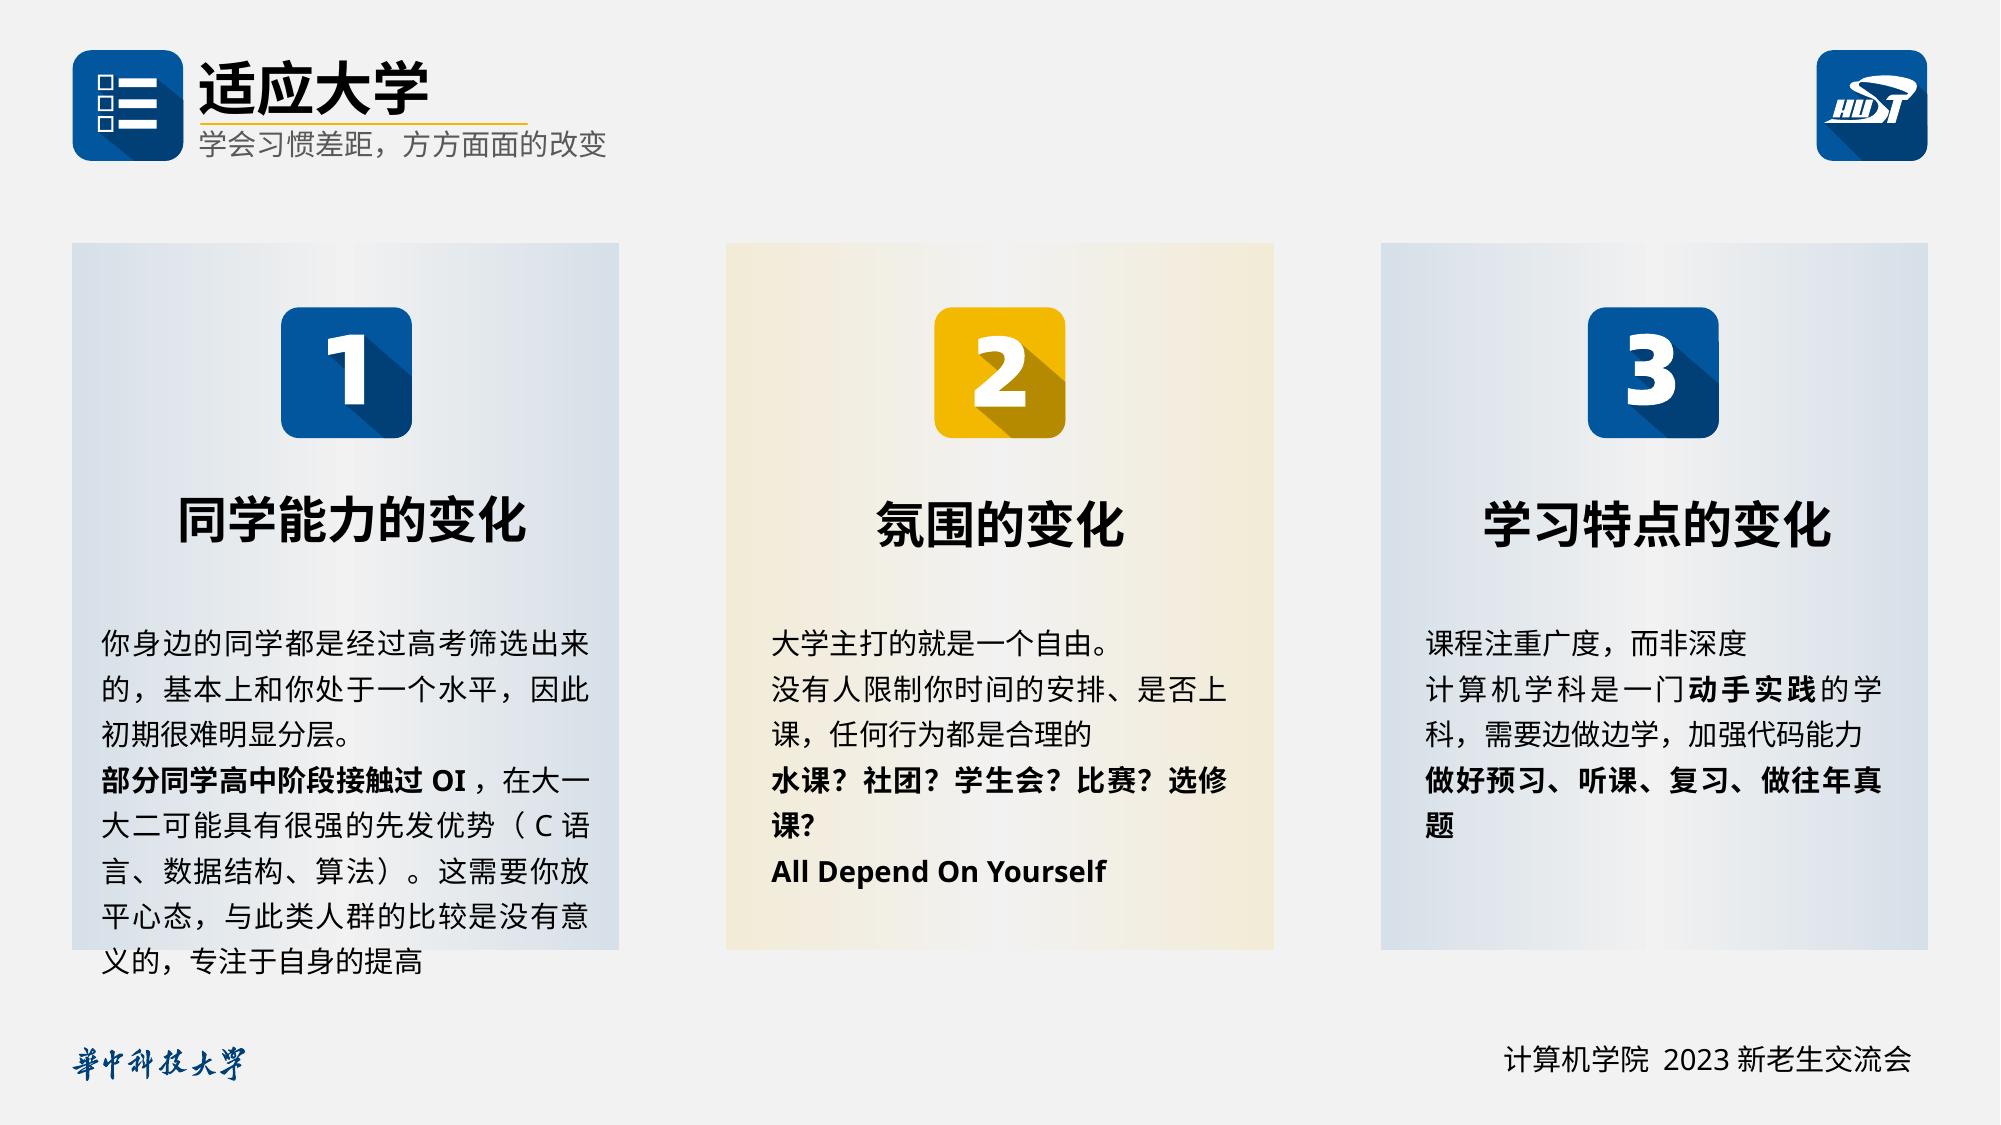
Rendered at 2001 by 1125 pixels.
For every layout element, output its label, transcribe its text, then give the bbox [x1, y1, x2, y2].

list 氛围的变化 [821, 485, 1179, 562]
list 大学主打的就是一个自由。 没有人限制你时间的安排、是否上课，任何行为都是合理的 水课？社团？学生会？比赛？选修课？ All Depend On Yourself [756, 607, 1244, 895]
list 你身边的同学都是经过高考筛选出来的，基本上和你处于一个水平，因此初期很难明显分层。 部分同学高中阶段接触过OI，在大一大二可能具有很强的先发优势（C语言、数据结构、算法）。这需要你放平心态，与此类人群的比较是没有意义的，专注于自身的提高 [86, 607, 606, 987]
list 课程注重广度，而非深度 计算机学科是一门动手实践的学科，需要边做边学，加强代码能力 做好预习、听课、复习、做往年真题 [1410, 607, 1898, 849]
list 适应大学 [183, 44, 1221, 130]
list 学会习惯差距，方方面面的改变 [183, 130, 1221, 170]
list 同学能力的变化 [160, 481, 544, 607]
list 学习特点的变化 [1466, 485, 1850, 607]
